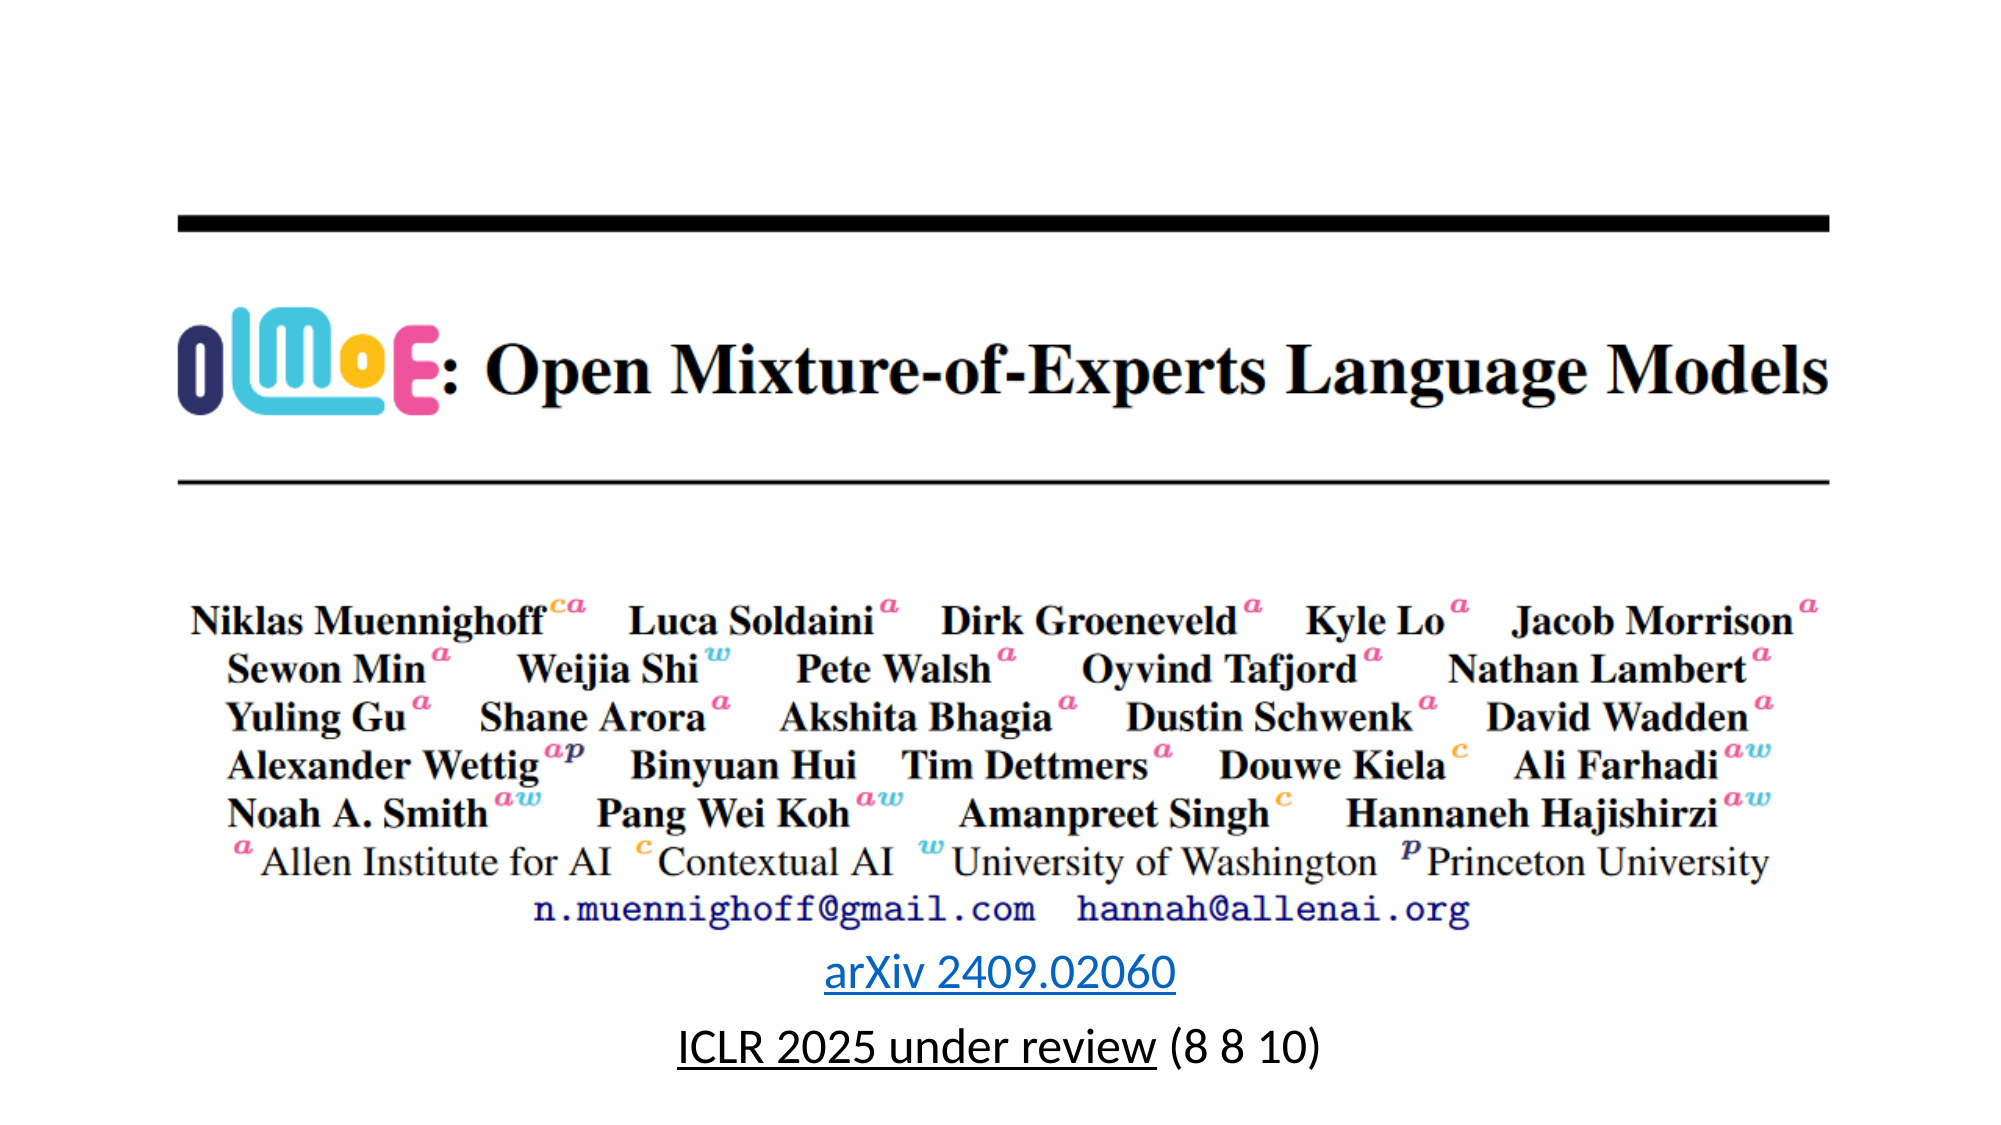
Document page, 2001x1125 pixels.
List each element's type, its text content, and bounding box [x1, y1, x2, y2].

picture [150, 187, 1850, 938]
subtitle arXiv 2409.02060 ICLR 2025 under review (8 8 10) [249, 938, 1750, 1125]
